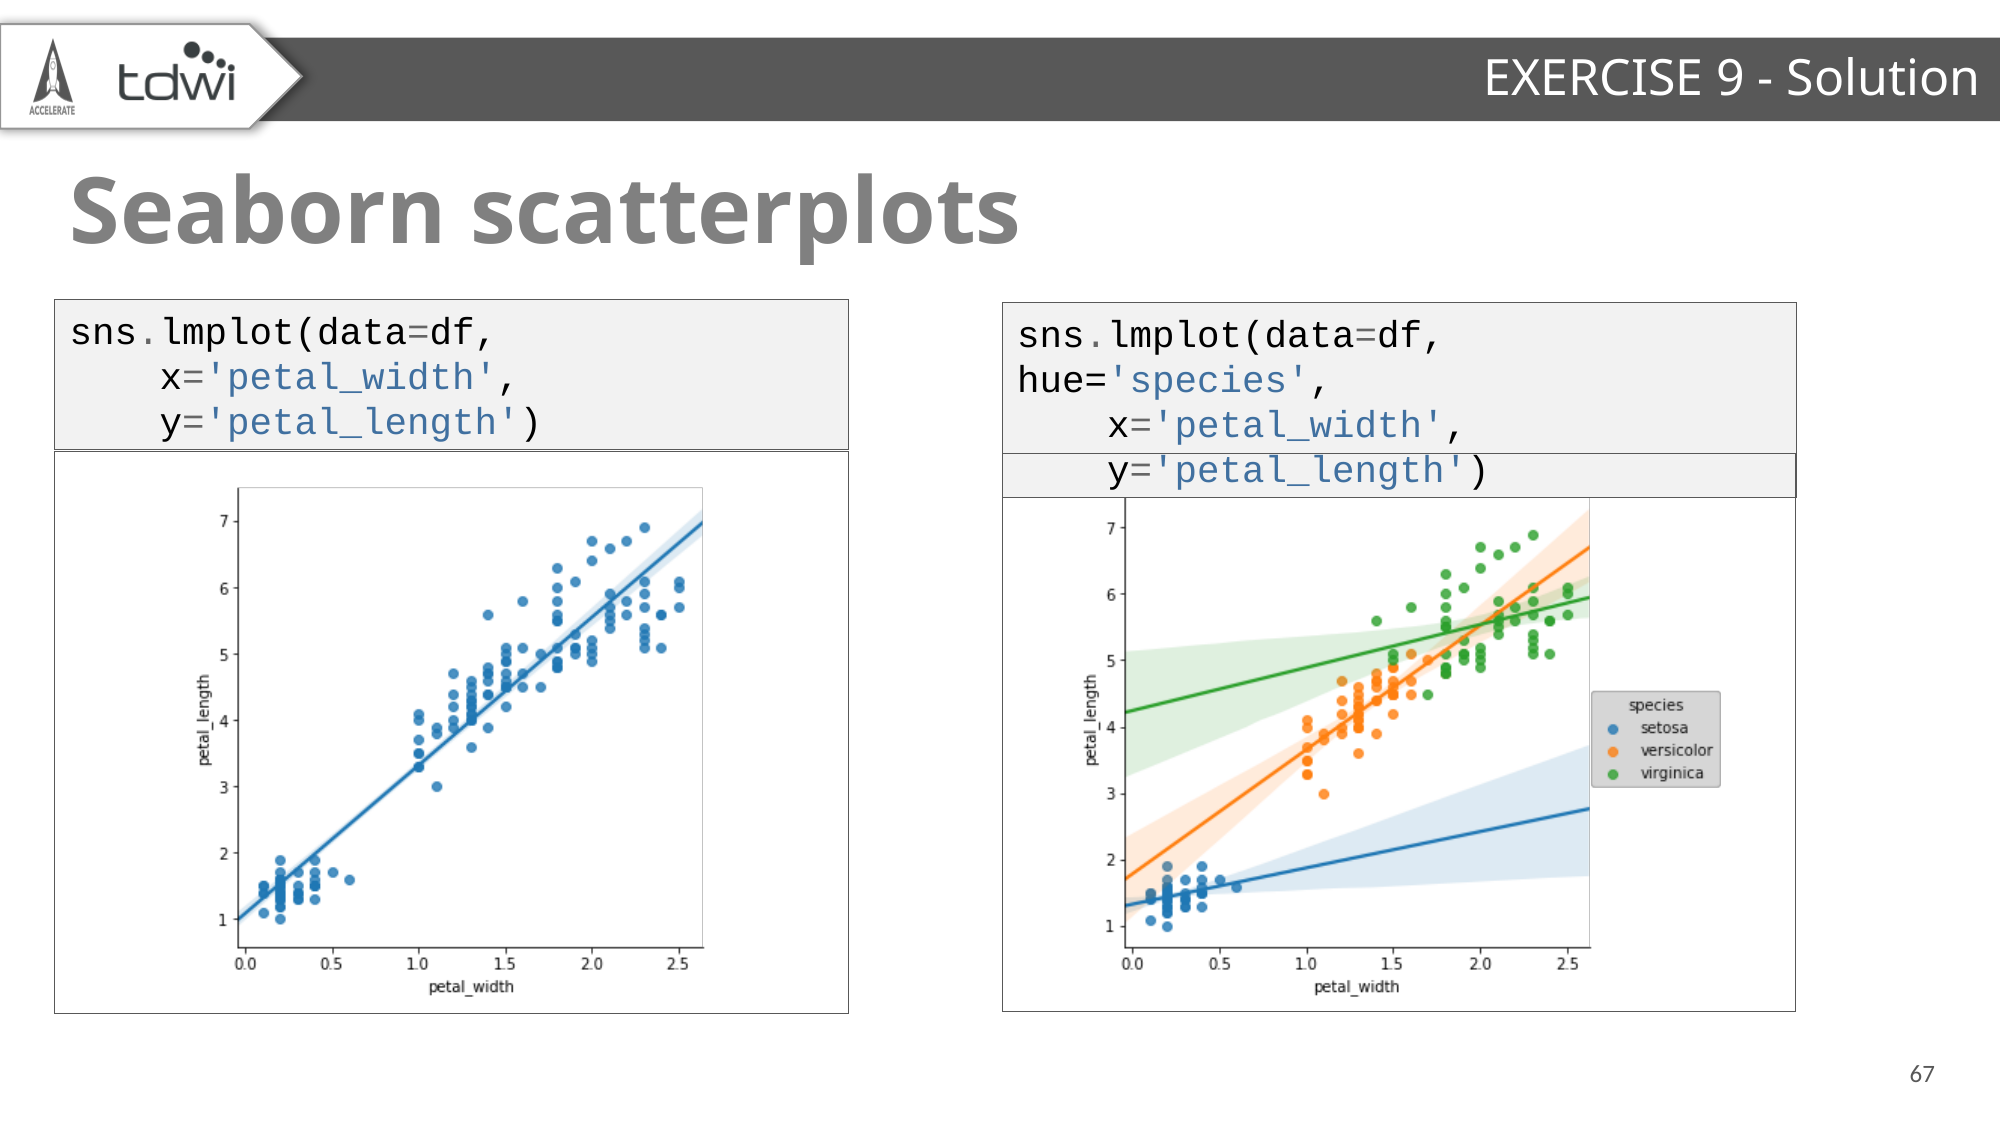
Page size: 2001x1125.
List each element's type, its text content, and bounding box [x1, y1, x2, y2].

list EXERCISE 9 - Solution [729, 44, 1997, 113]
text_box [1002, 302, 1797, 1012]
picture [115, 35, 239, 108]
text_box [54, 299, 849, 1006]
title Seaborn scatterplots [54, 150, 1950, 278]
slide_number 67 [1500, 1042, 1950, 1103]
text_box [54, 1006, 849, 1014]
